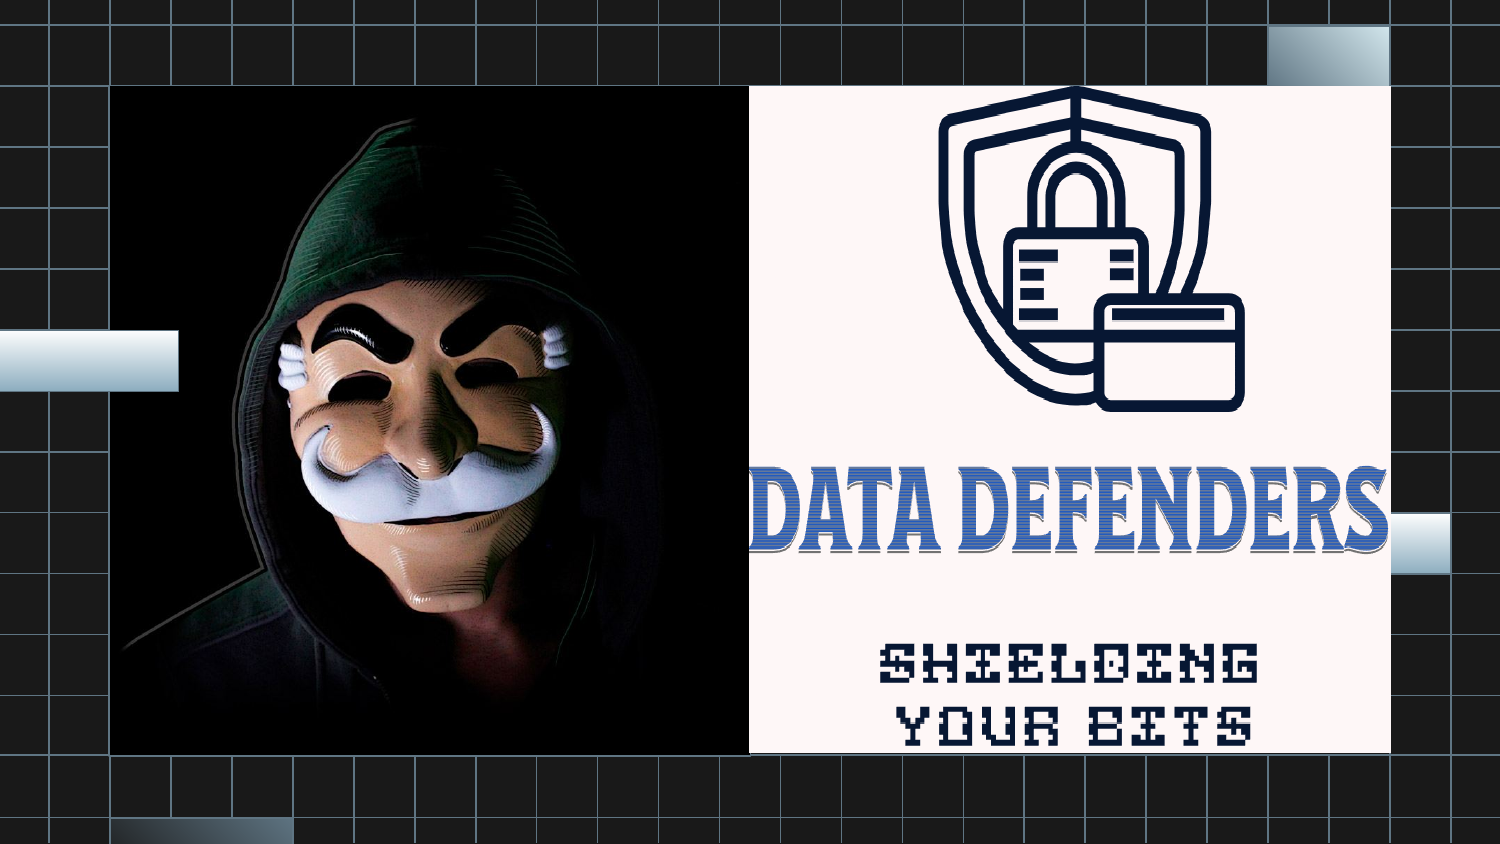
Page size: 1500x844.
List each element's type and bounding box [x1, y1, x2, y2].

text_box [0, 330, 104, 392]
picture [109, 86, 1391, 756]
